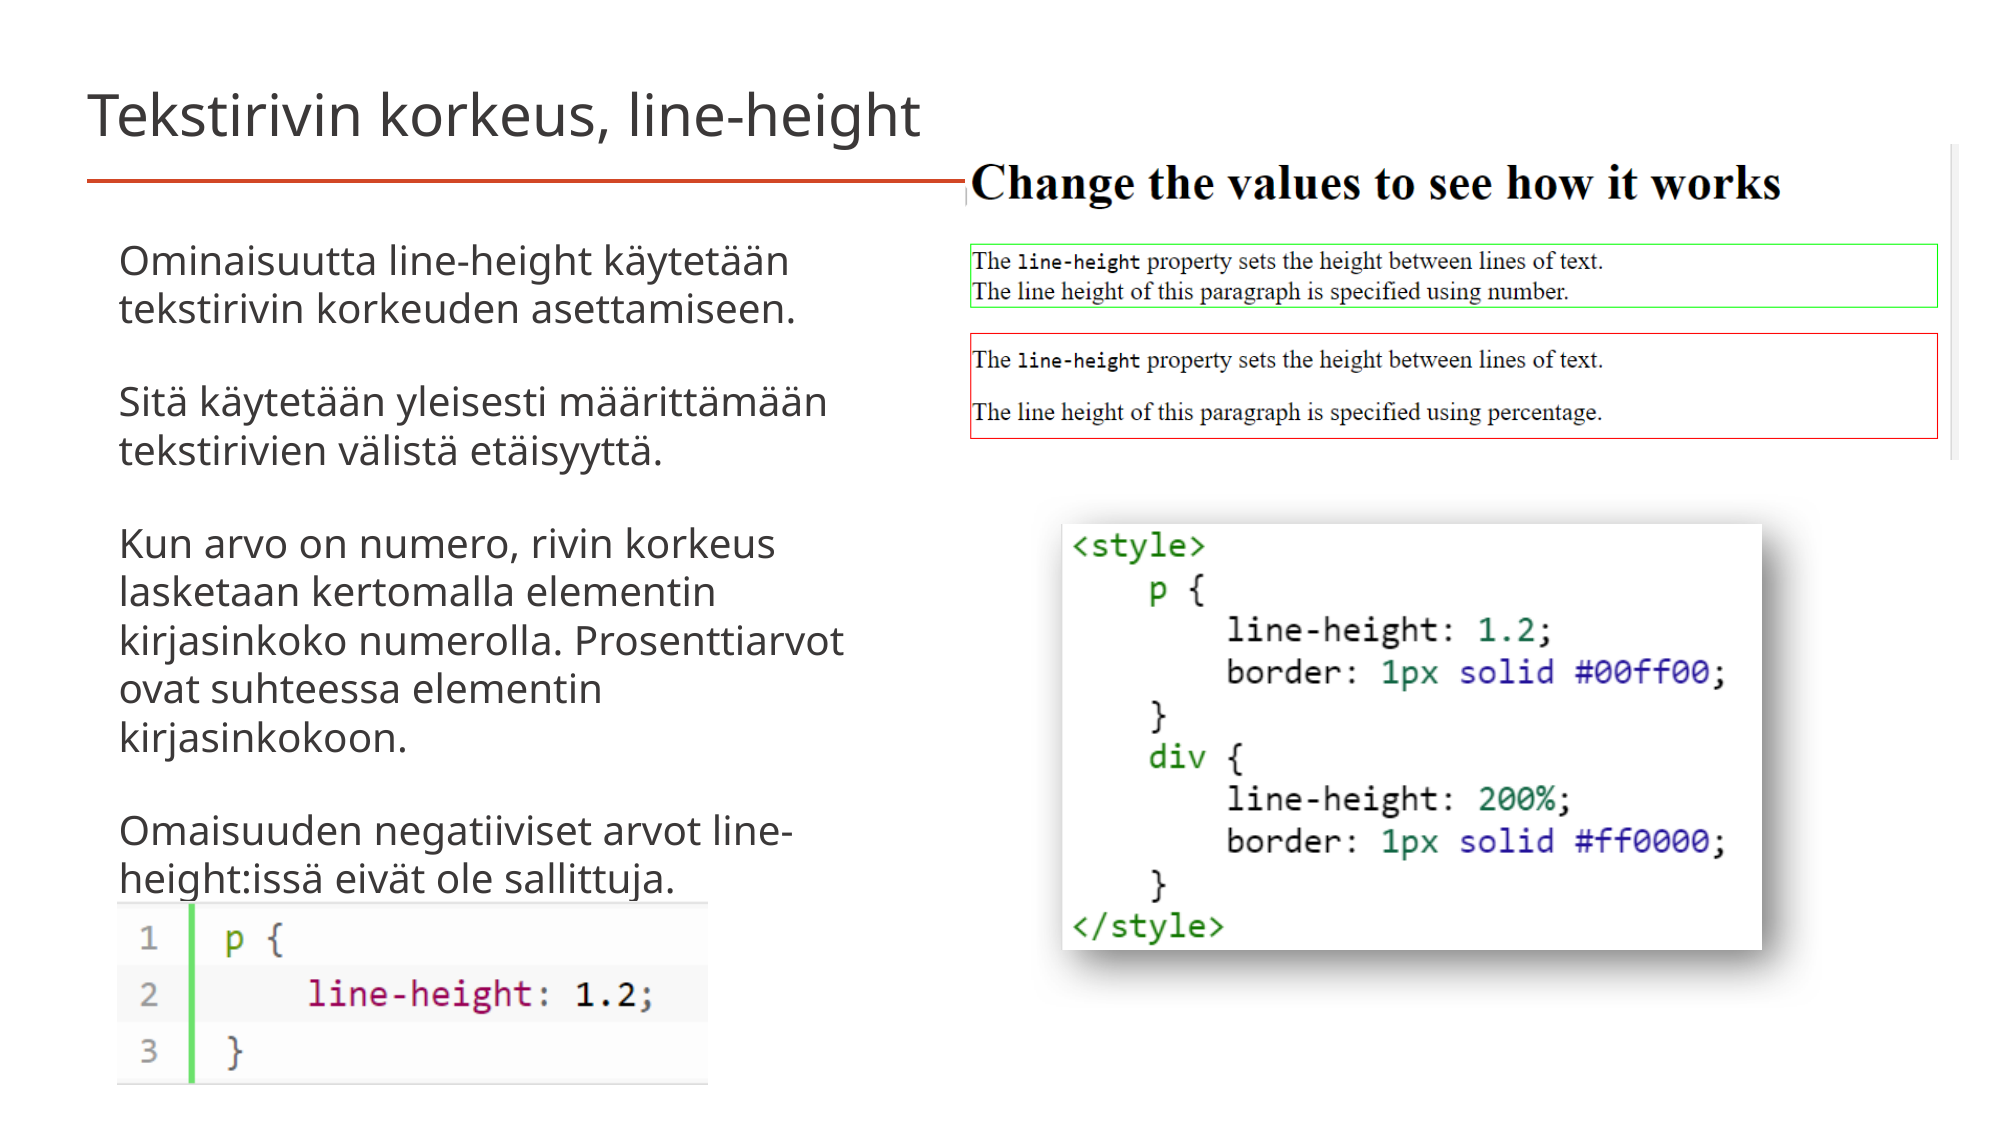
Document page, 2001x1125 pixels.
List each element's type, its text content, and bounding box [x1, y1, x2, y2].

list Ominaisuutta line-height käytetään tekstirivin korkeuden asettamiseen. Sitä käytetään yleisesti määrittämään tekstirivien välistä etäisyyttä. Kun arvo on numero, rivin korkeus lasketaan kertomalla elementin kirjasinkoko numerolla. Prosenttiarvot ovat suhteessa elementin kirjasinkokoon. Omaisuuden negatiiviset arvot line-height:issä eivät ole sallittuja. [103, 227, 891, 911]
picture [1061, 524, 1762, 950]
picture [117, 901, 708, 1085]
picture [965, 144, 1959, 460]
title Tekstirivin korkeus, line-height [72, 70, 1912, 163]
